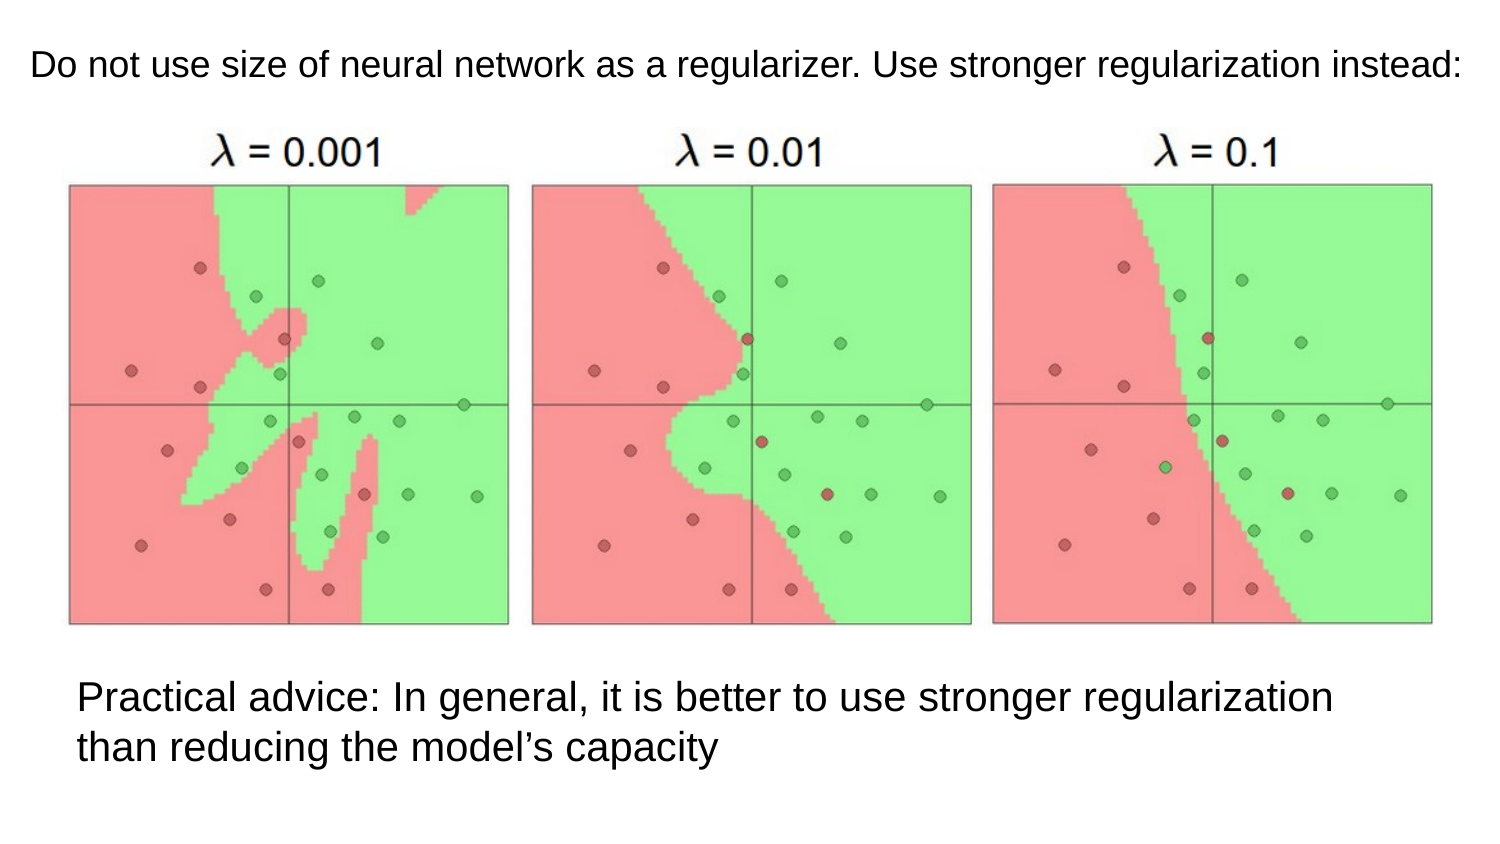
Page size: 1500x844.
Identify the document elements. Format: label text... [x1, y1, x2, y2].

text_box Practical advice: In general, it is better to use stronger regularization than reducing the model’s capacity [61, 654, 1439, 779]
text_box Do not use size of neural network as a regularizer. Use stronger regularization instead: [14, 24, 1486, 115]
picture [61, 126, 1439, 631]
